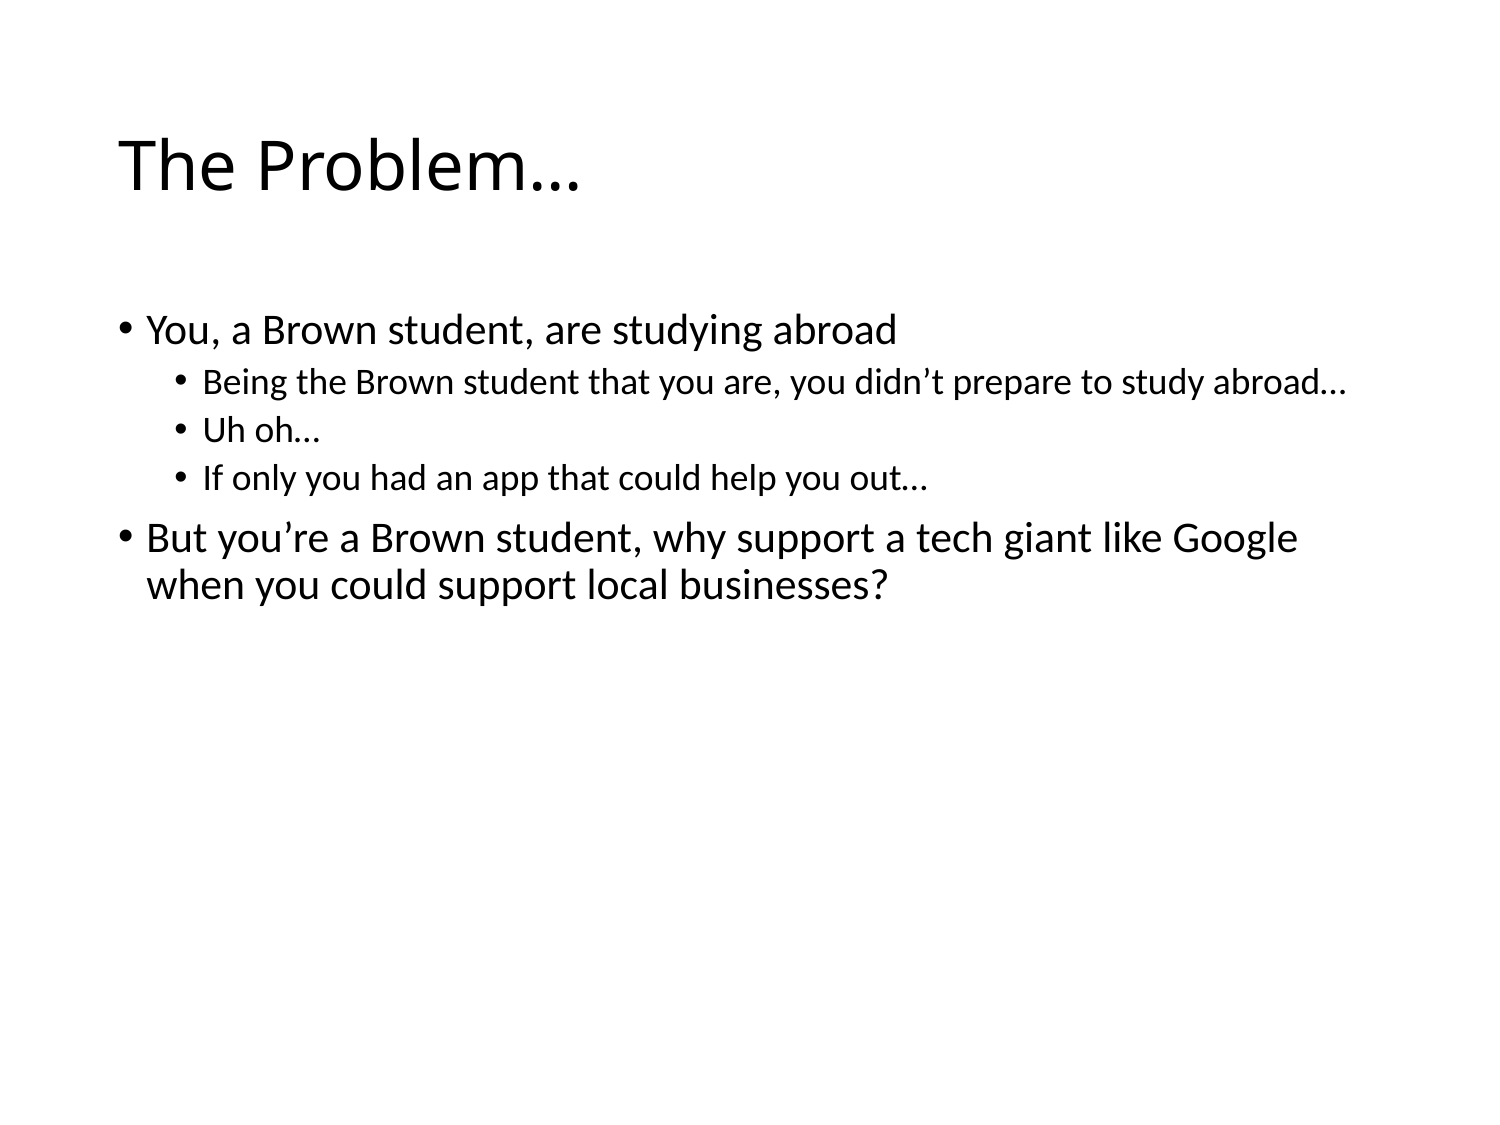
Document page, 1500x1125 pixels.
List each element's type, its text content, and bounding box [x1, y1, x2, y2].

list You, a Brown student, are studying abroad Being the Brown student that you are, you didn’t prepare to study abroad… Uh oh… If only you had an app that could help you out… But you’re a Brown student, why support a tech giant like Google when you could support local businesses? [103, 299, 1397, 1014]
title The Problem… [103, 59, 1397, 278]
